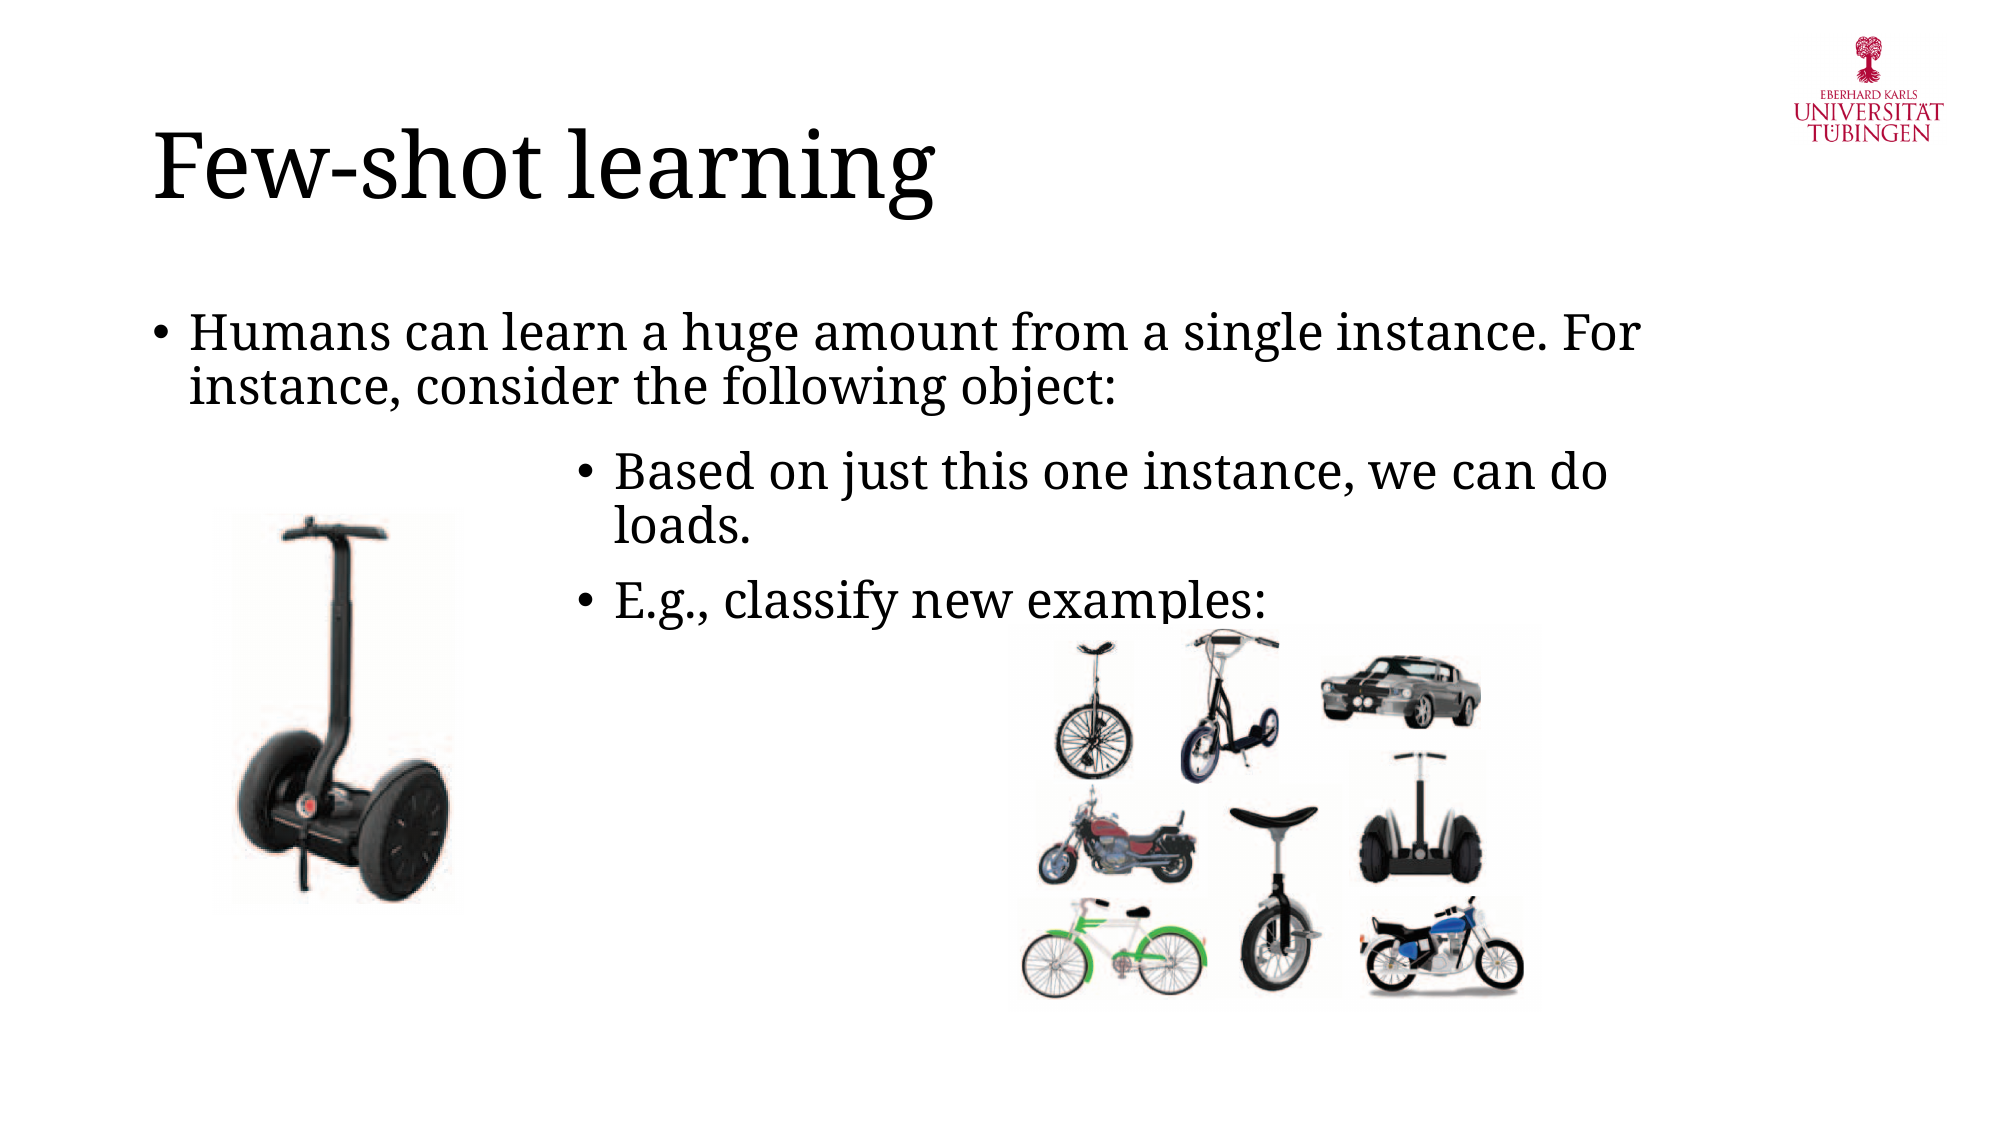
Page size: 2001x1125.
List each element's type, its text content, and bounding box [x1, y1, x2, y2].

text_box Based on just this one instance, we can do loads. E.g., classify new examples: [561, 438, 1762, 1037]
title Few-shot learning [137, 59, 1863, 278]
picture [1008, 624, 1542, 1012]
picture [1790, 33, 1947, 145]
list Humans can learn a huge amount from a single instance. For instance, consider the following object: [137, 299, 1863, 445]
picture [212, 507, 464, 915]
